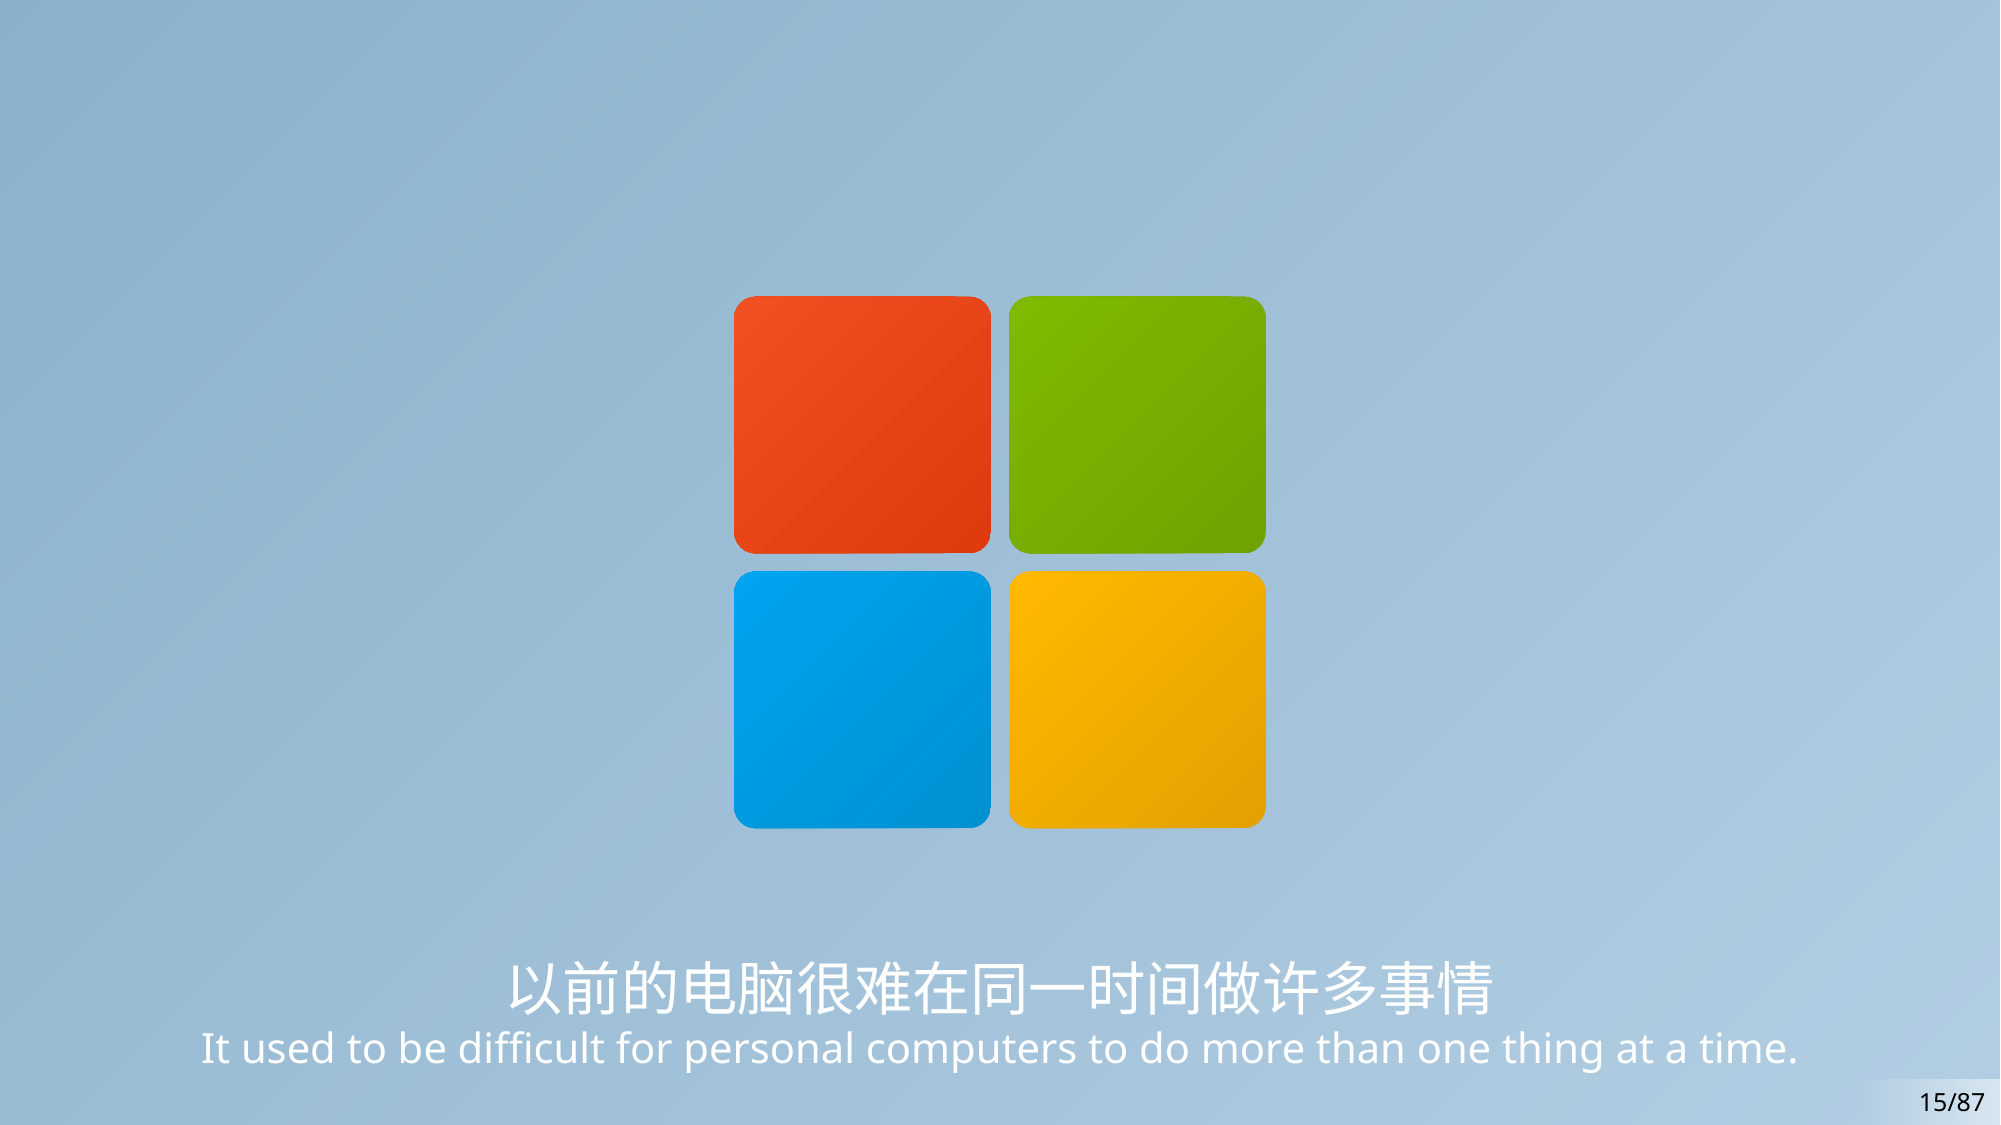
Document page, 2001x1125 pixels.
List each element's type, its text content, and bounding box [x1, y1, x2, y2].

text_box [733, 570, 992, 830]
text_box [733, 295, 992, 555]
text_box [1007, 295, 1267, 555]
text_box [1007, 570, 1267, 830]
text_box 以前的电脑很难在同一时间做许多事情 It used to be difficult for personal computers to do more than one thing at a time. [114, 944, 1886, 1080]
